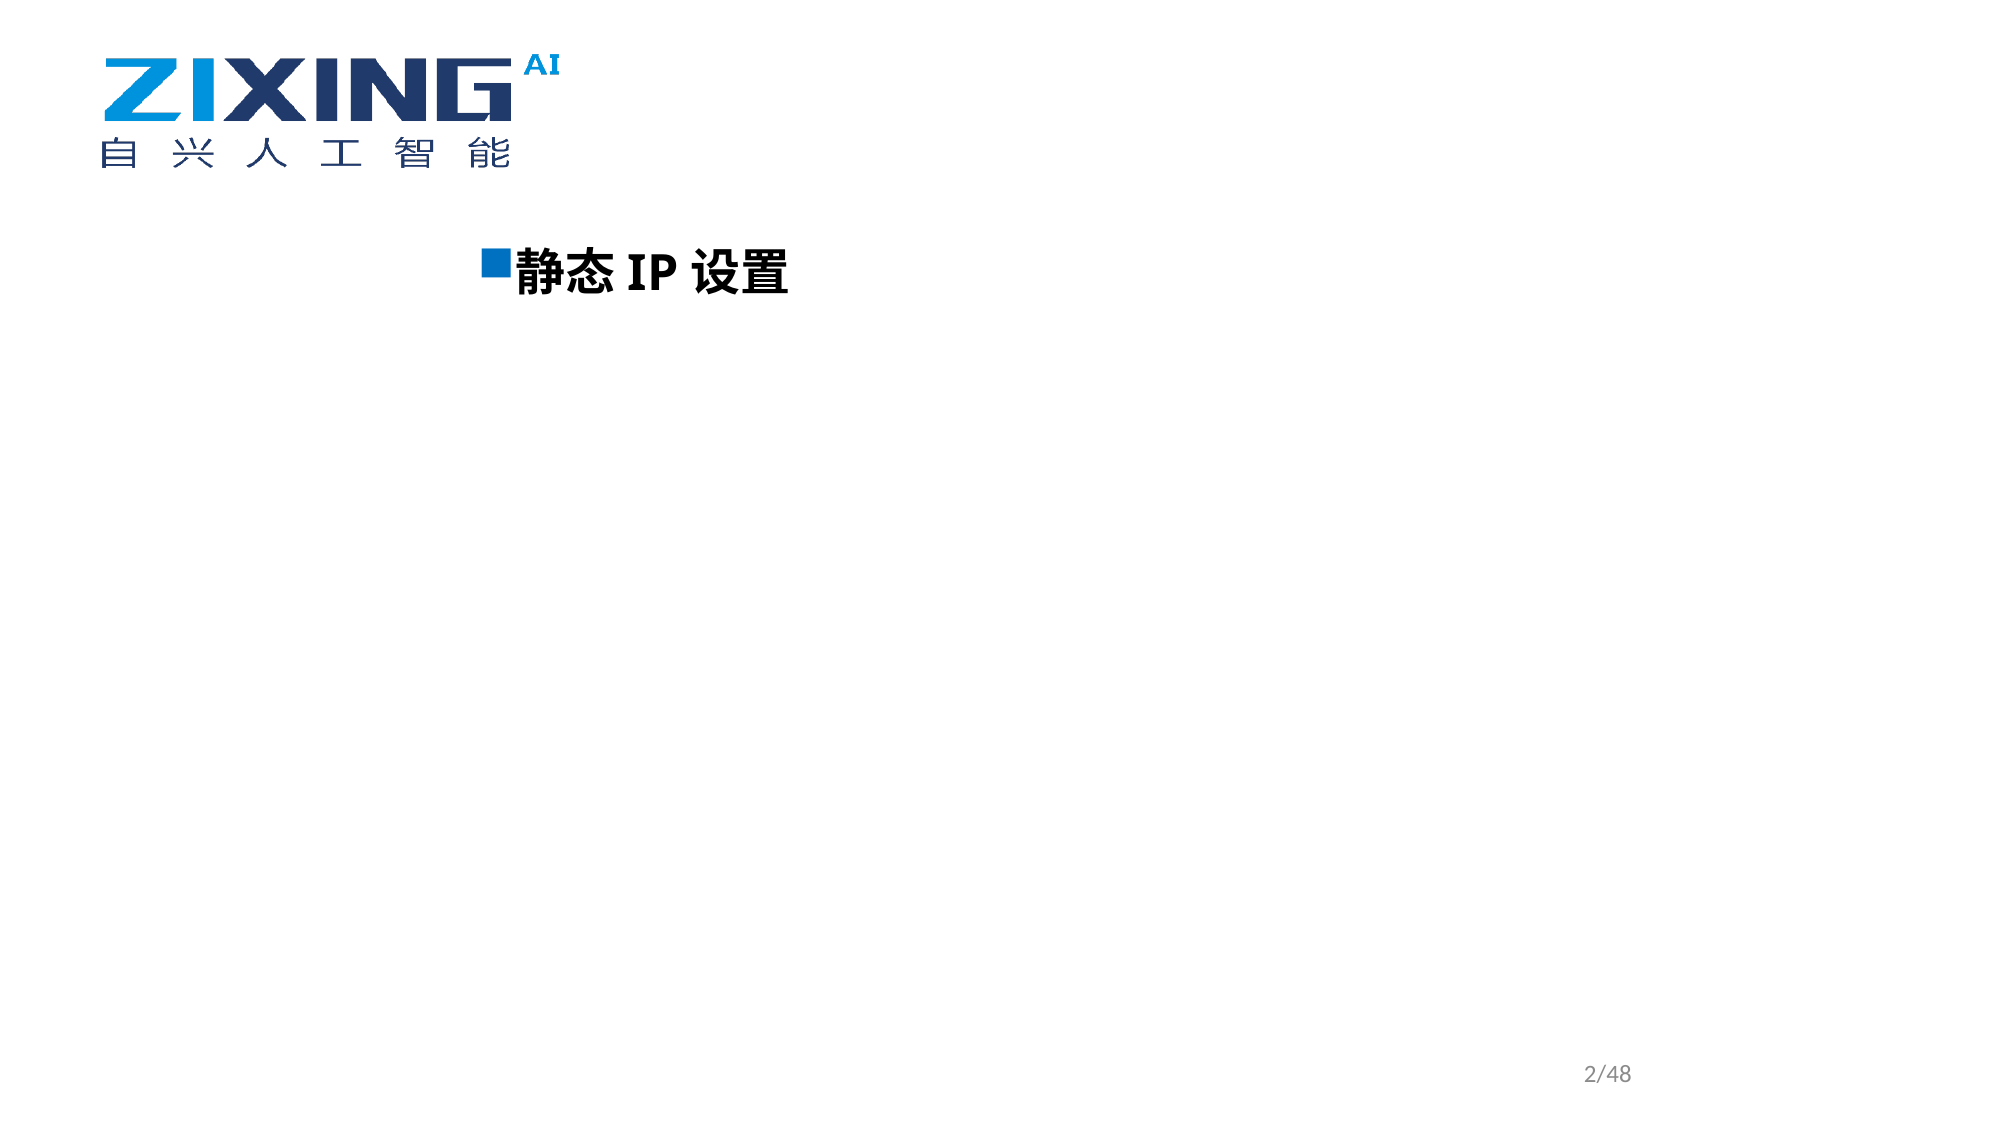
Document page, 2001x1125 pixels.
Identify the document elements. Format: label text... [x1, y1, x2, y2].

text_box 静态IP设置 [462, 202, 1626, 1073]
slide_number 2/48 [1309, 1042, 1647, 1103]
picture [102, 54, 559, 168]
